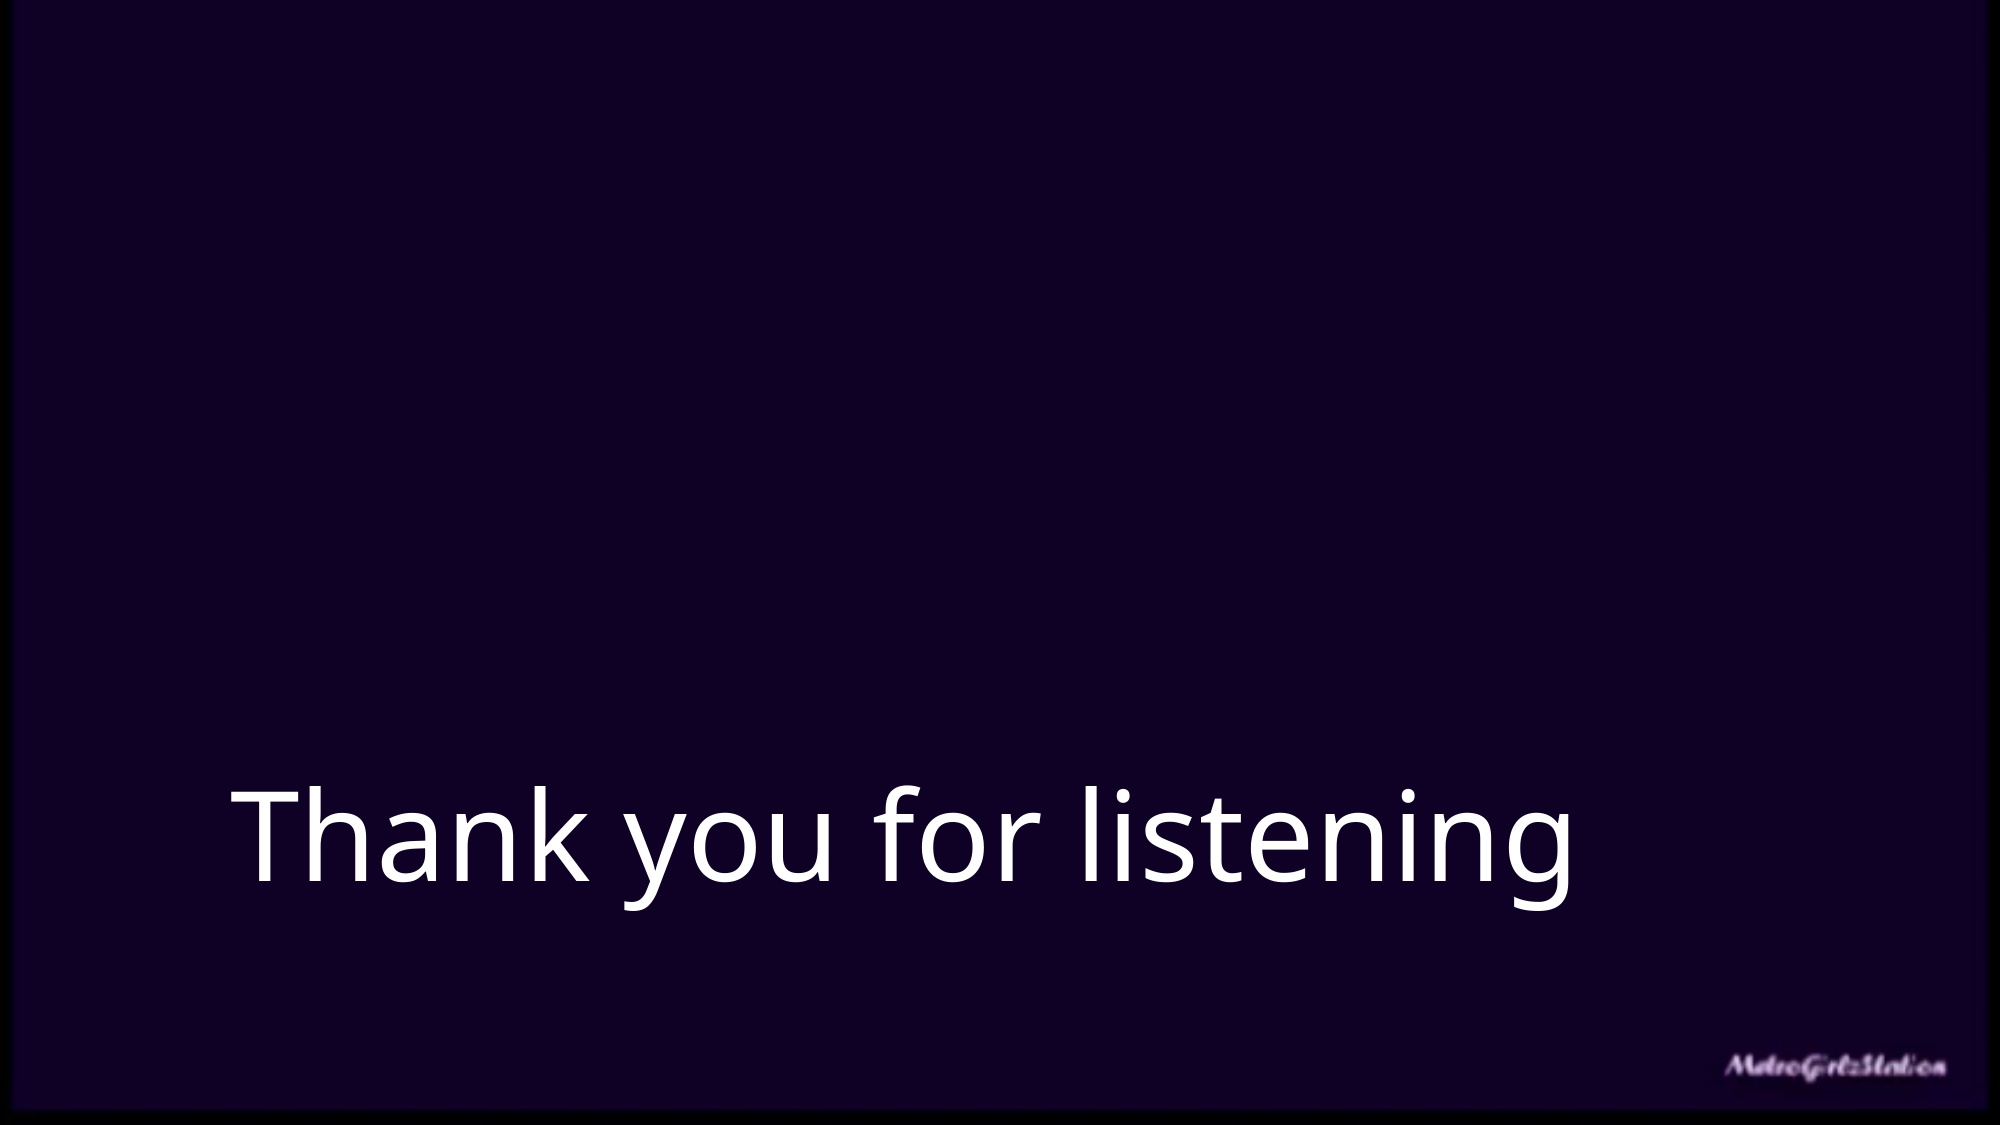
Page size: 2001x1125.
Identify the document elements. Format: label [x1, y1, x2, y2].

text_box [0, 0, 2000, 1125]
